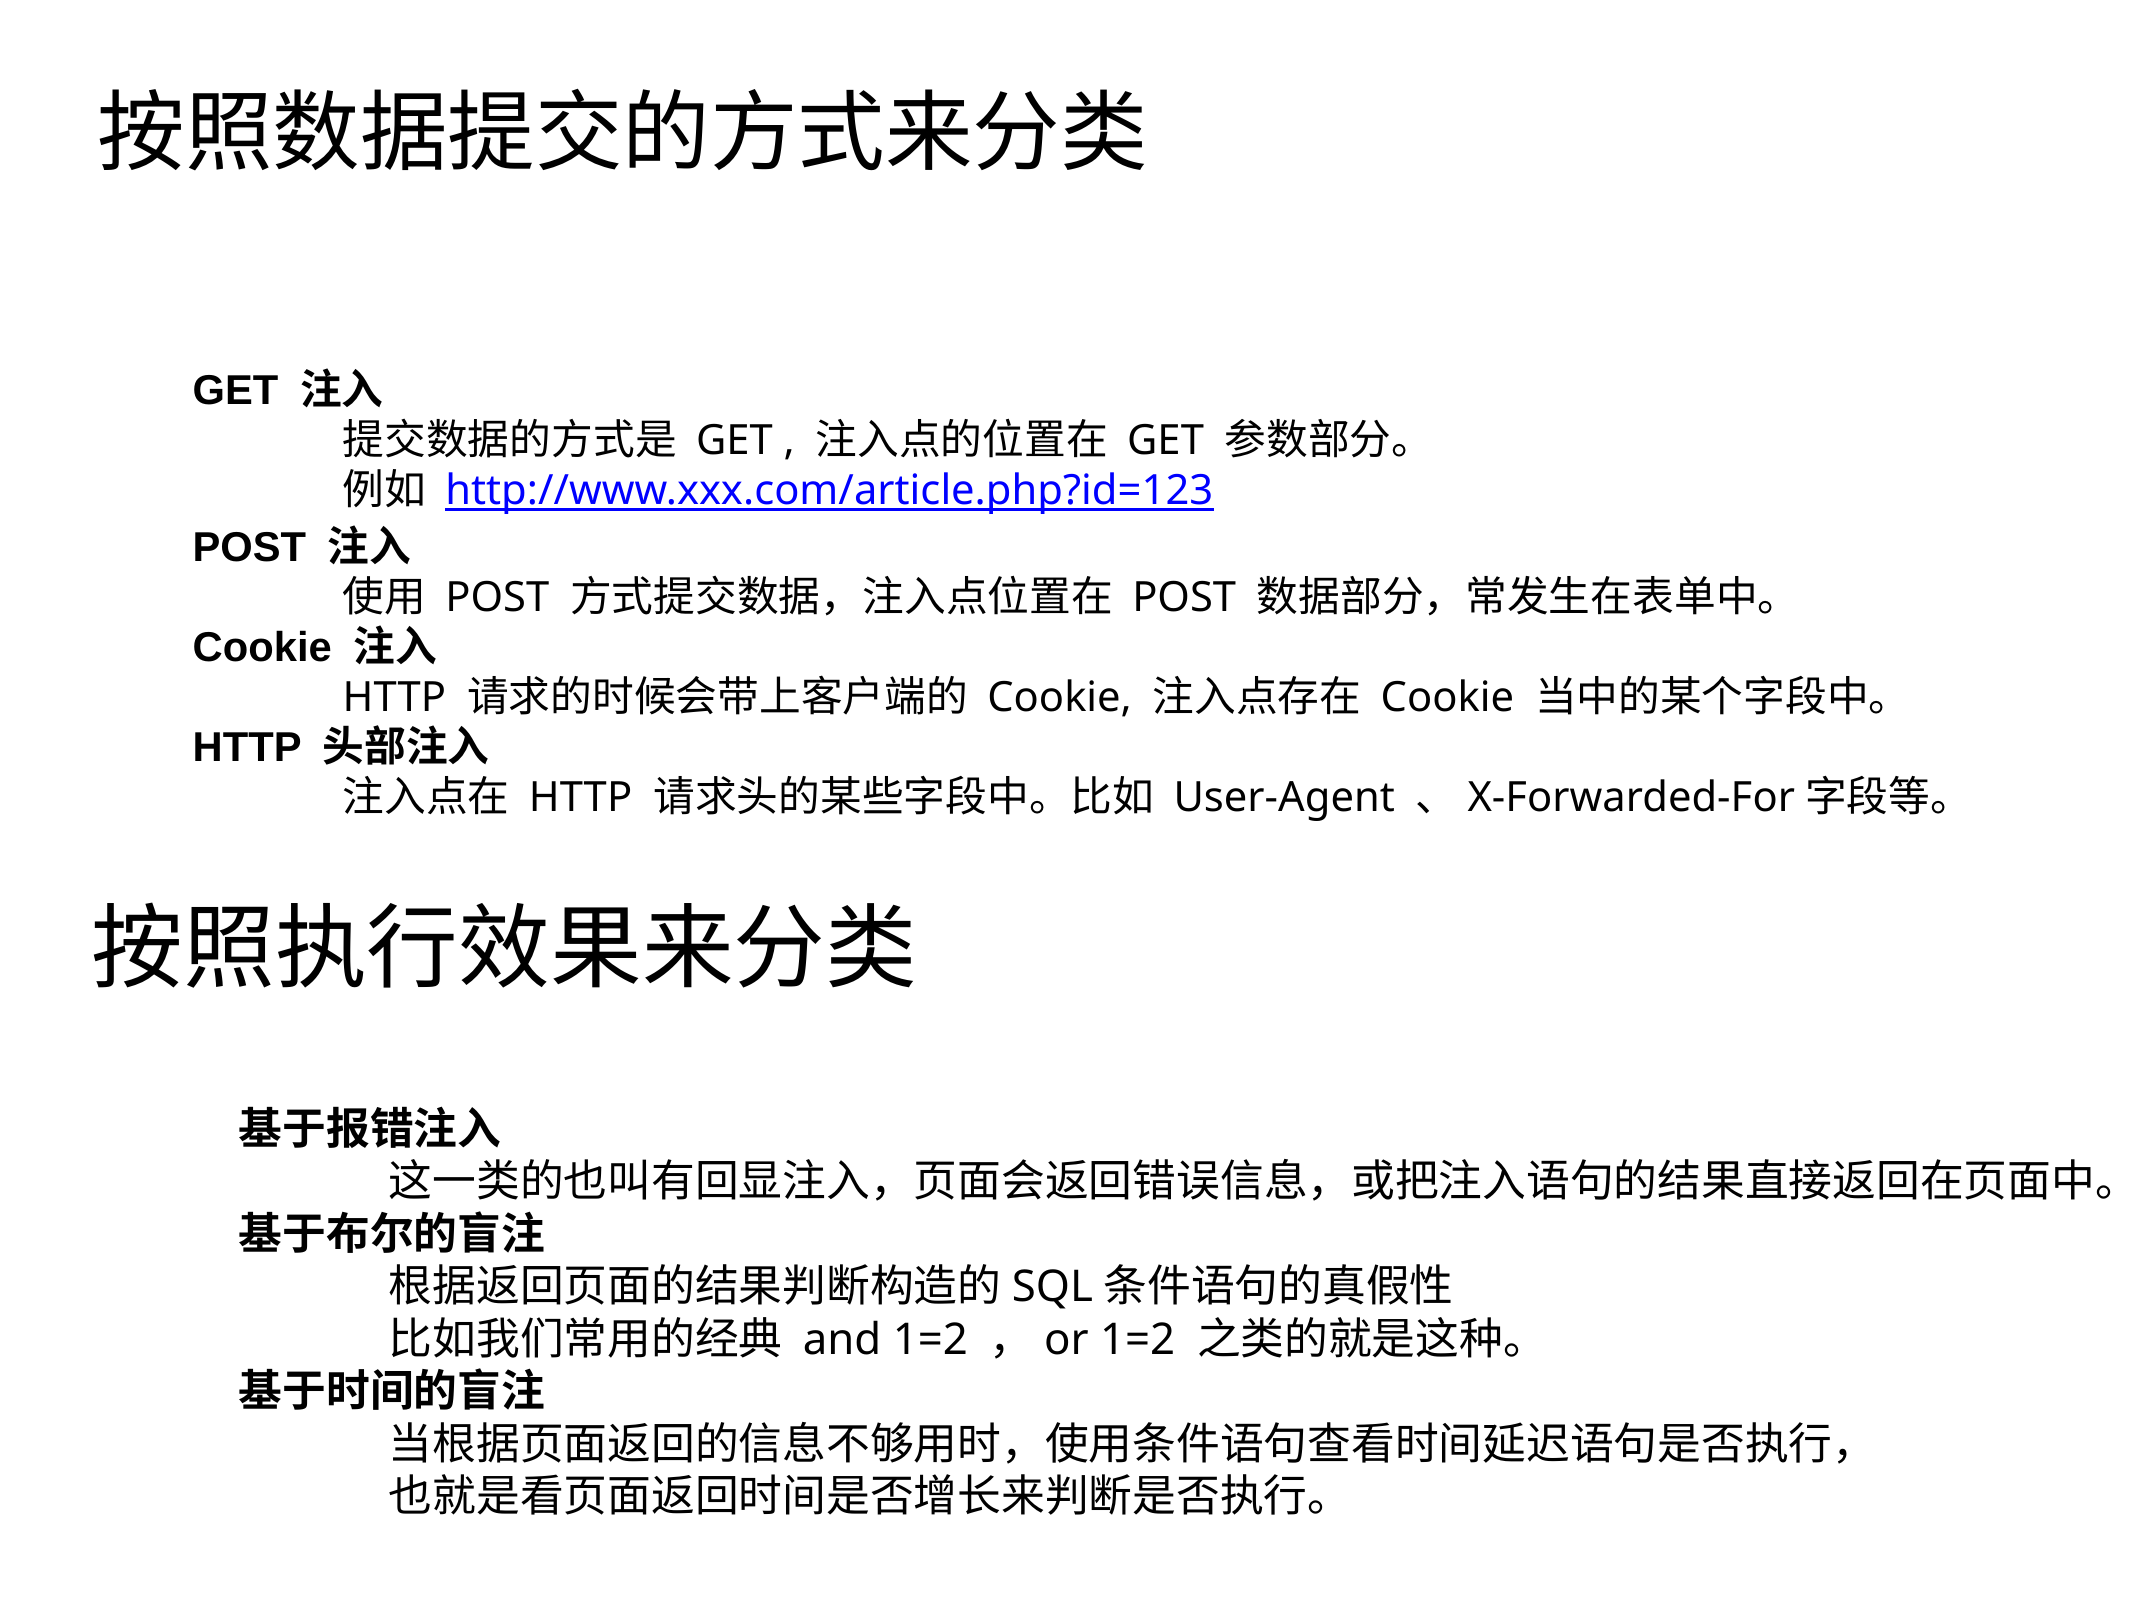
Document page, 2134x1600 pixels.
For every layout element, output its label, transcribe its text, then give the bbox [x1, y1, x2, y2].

text_box 按照执行效果来分类 [0, 879, 230, 1009]
text_box GET 注入 提交数据的方式是 GET , 注入点的位置在 GET 参数部分。 例如 http://www.xxx.com/article.php?id=123 POST 注入 使用 POST 方式提交数据，注入点位置在 POST 数据部分，常发生在表单中。 Cookie 注入 HTTP 请求的时候会带上客户端的 Cookie, 注入点存在 Cookie 当中的某个字段中。 HTTP 头部注入 注入点在 HTTP 请求头的某些字段中。比如 User-Agent 、X-Forwarded-For字段等。 [184, 154, 1981, 879]
text_box 基于报错注入 这一类的也叫有回显注入，页面会返回错误信息，或把注入语句的结果直接返回在页面中。 基于布尔的盲注 根据返回页面的结果判断构造的SQL条件语句的真假性 比如我们常用的经典 and 1=2 ，or 1=2 之类的就是这种。 基于时间的盲注 当根据页面返回的信息不够用时，使用条件语句查看时间延迟语句是否执行， 也就是看页面返回时间是否增长来判断是否执行。 [230, 829, 2134, 1529]
title 按照数据提交的方式来分类 [89, 24, 1157, 234]
